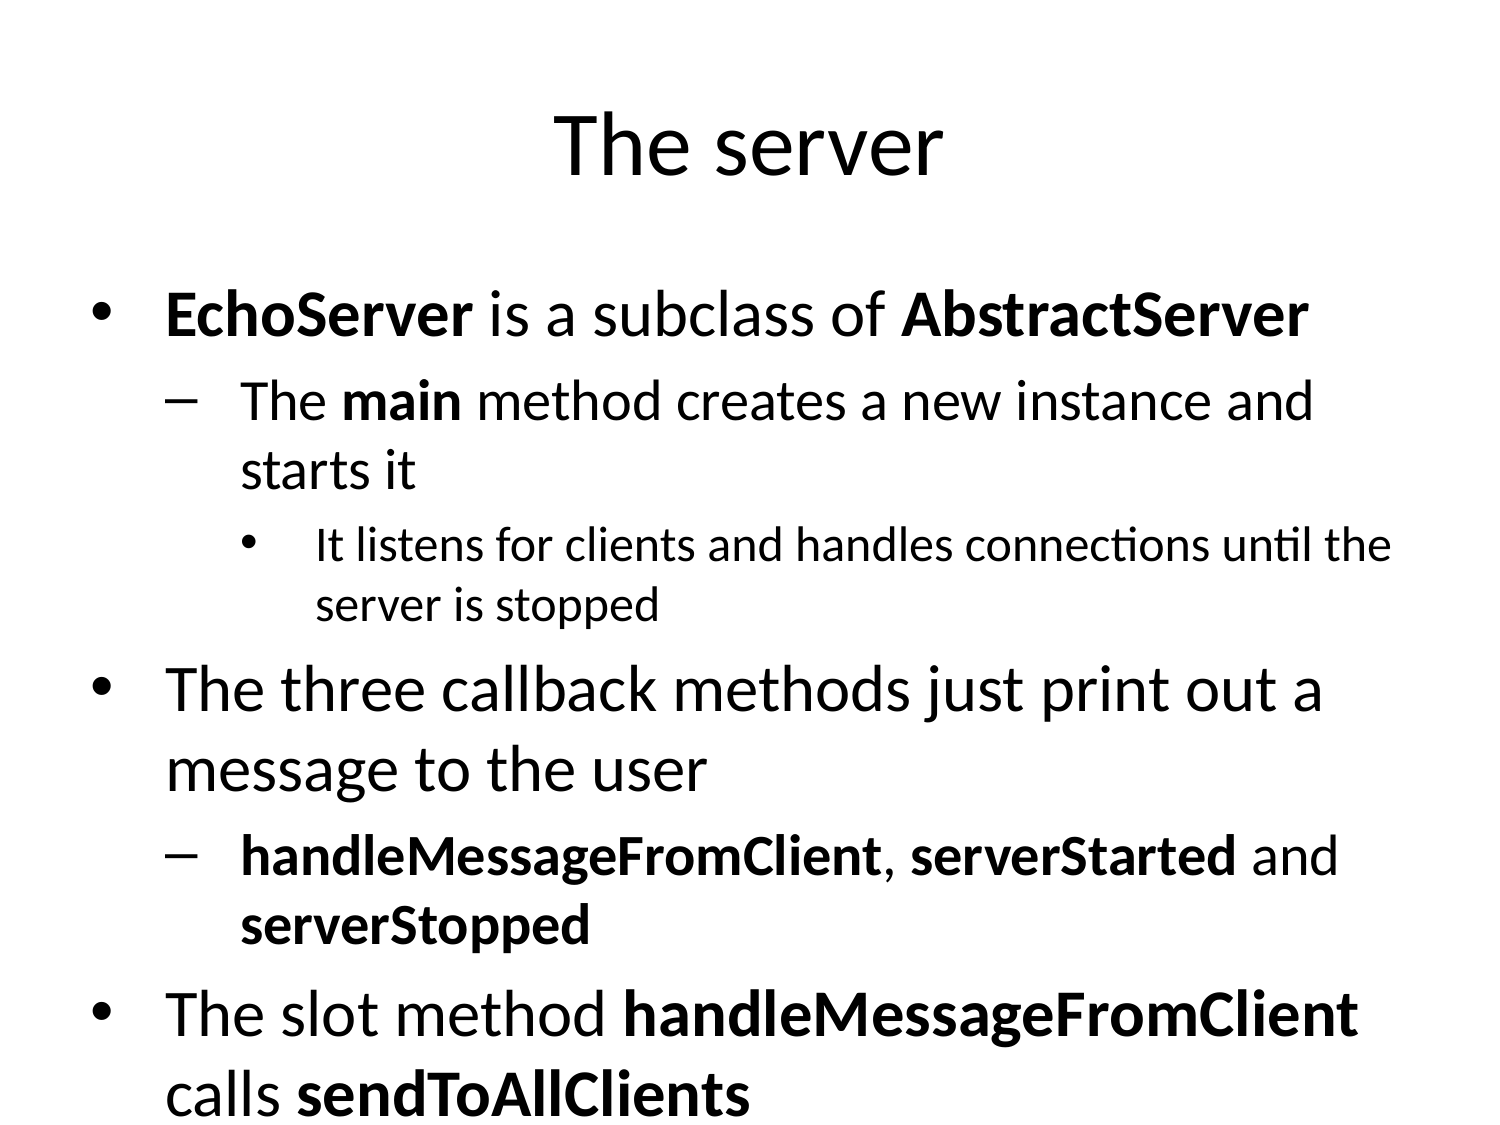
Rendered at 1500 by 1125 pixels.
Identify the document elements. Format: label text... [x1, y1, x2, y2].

title The server [75, 45, 1425, 233]
list EchoServer is a subclass of AbstractServer The main method creates a new instance and starts it It listens for clients and handles connections until the server is stopped The three callback methods just print out a message to the user handleMessageFromClient, serverStarted and serverStopped The slot method handleMessageFromClient calls sendToAllClients This echoes any messages [75, 262, 1425, 1005]
